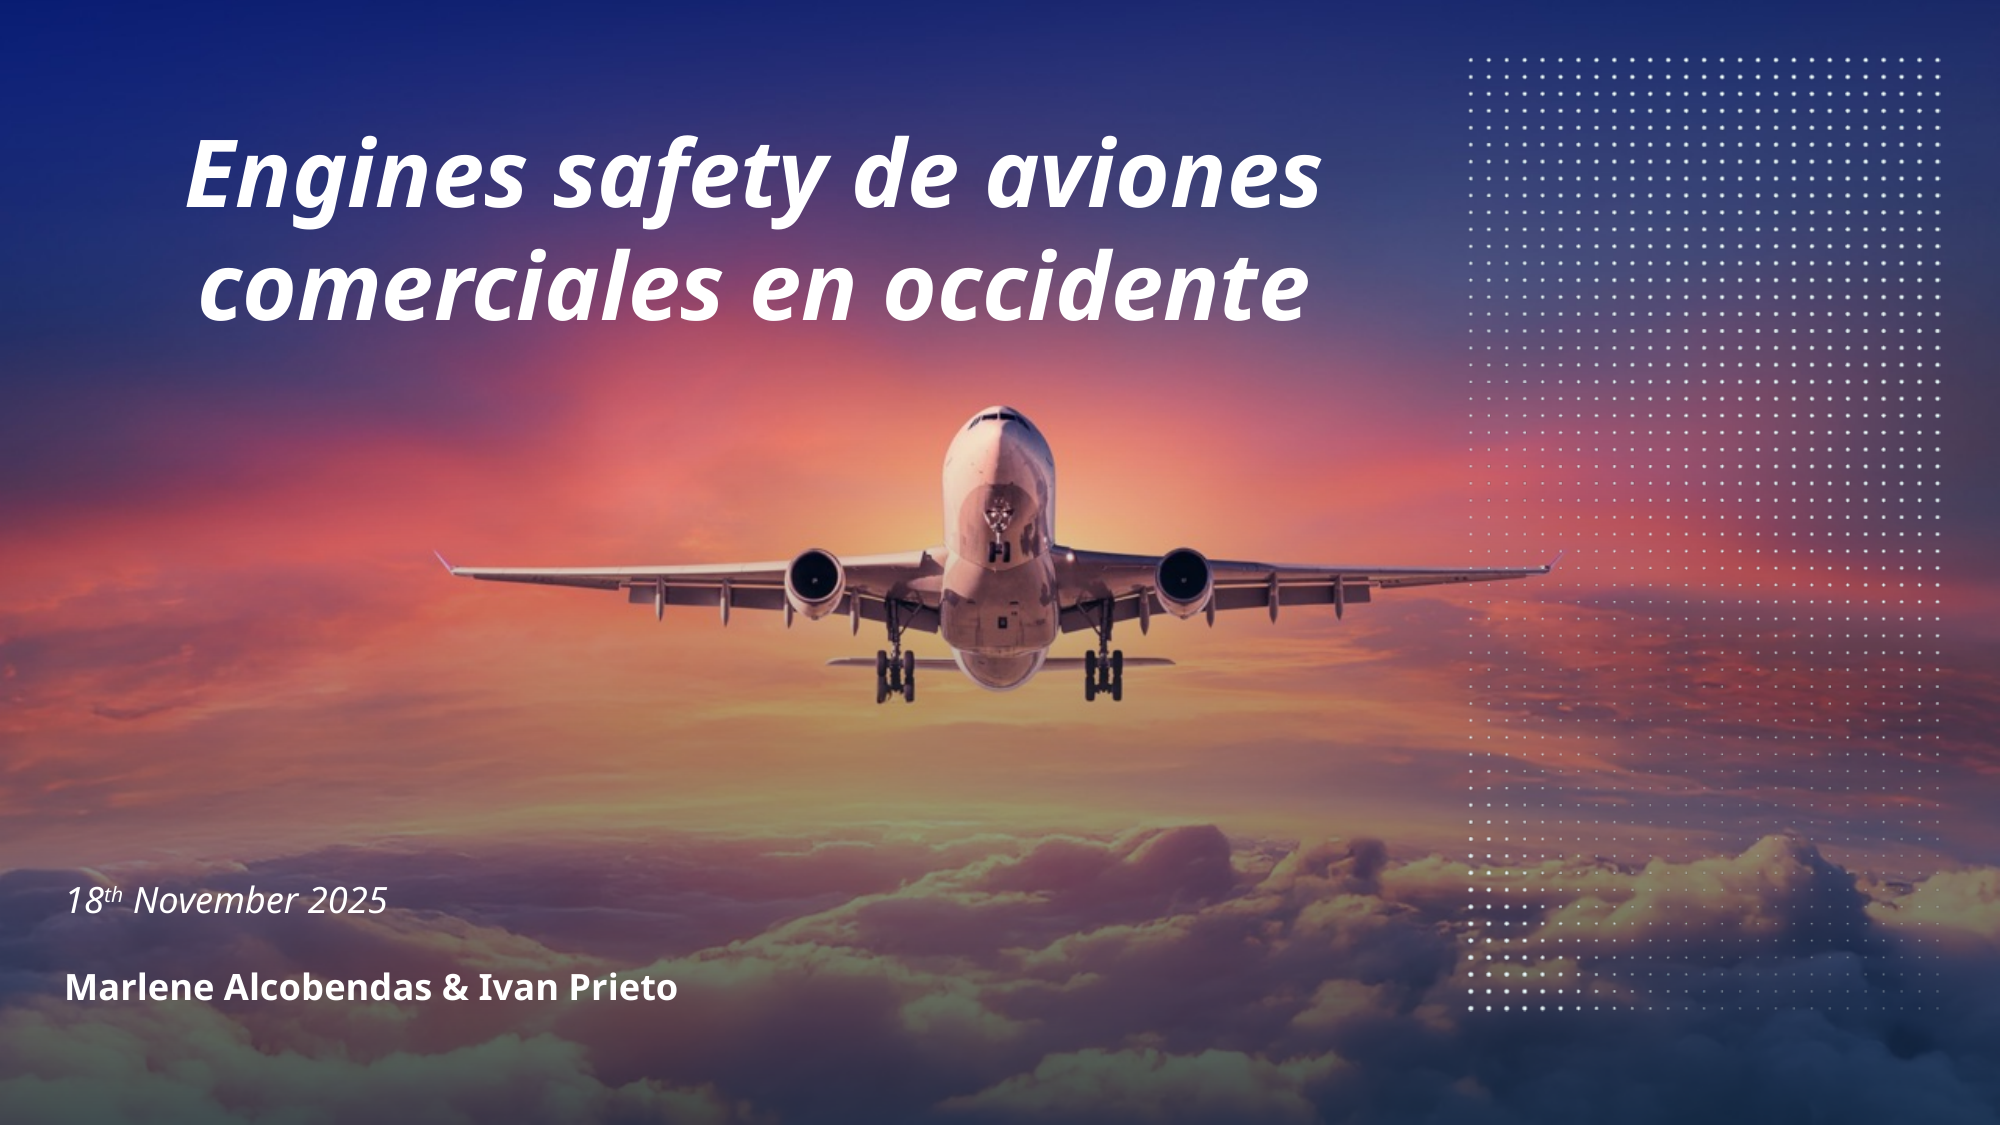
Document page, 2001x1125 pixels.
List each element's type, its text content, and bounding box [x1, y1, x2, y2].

picture [0, 0, 2000, 1060]
subtitle 18th November 2025 Marlene Alcobendas & Ivan Prieto [49, 869, 1349, 1016]
title Engines safety de aviones comerciales en occidente [29, 106, 1480, 373]
